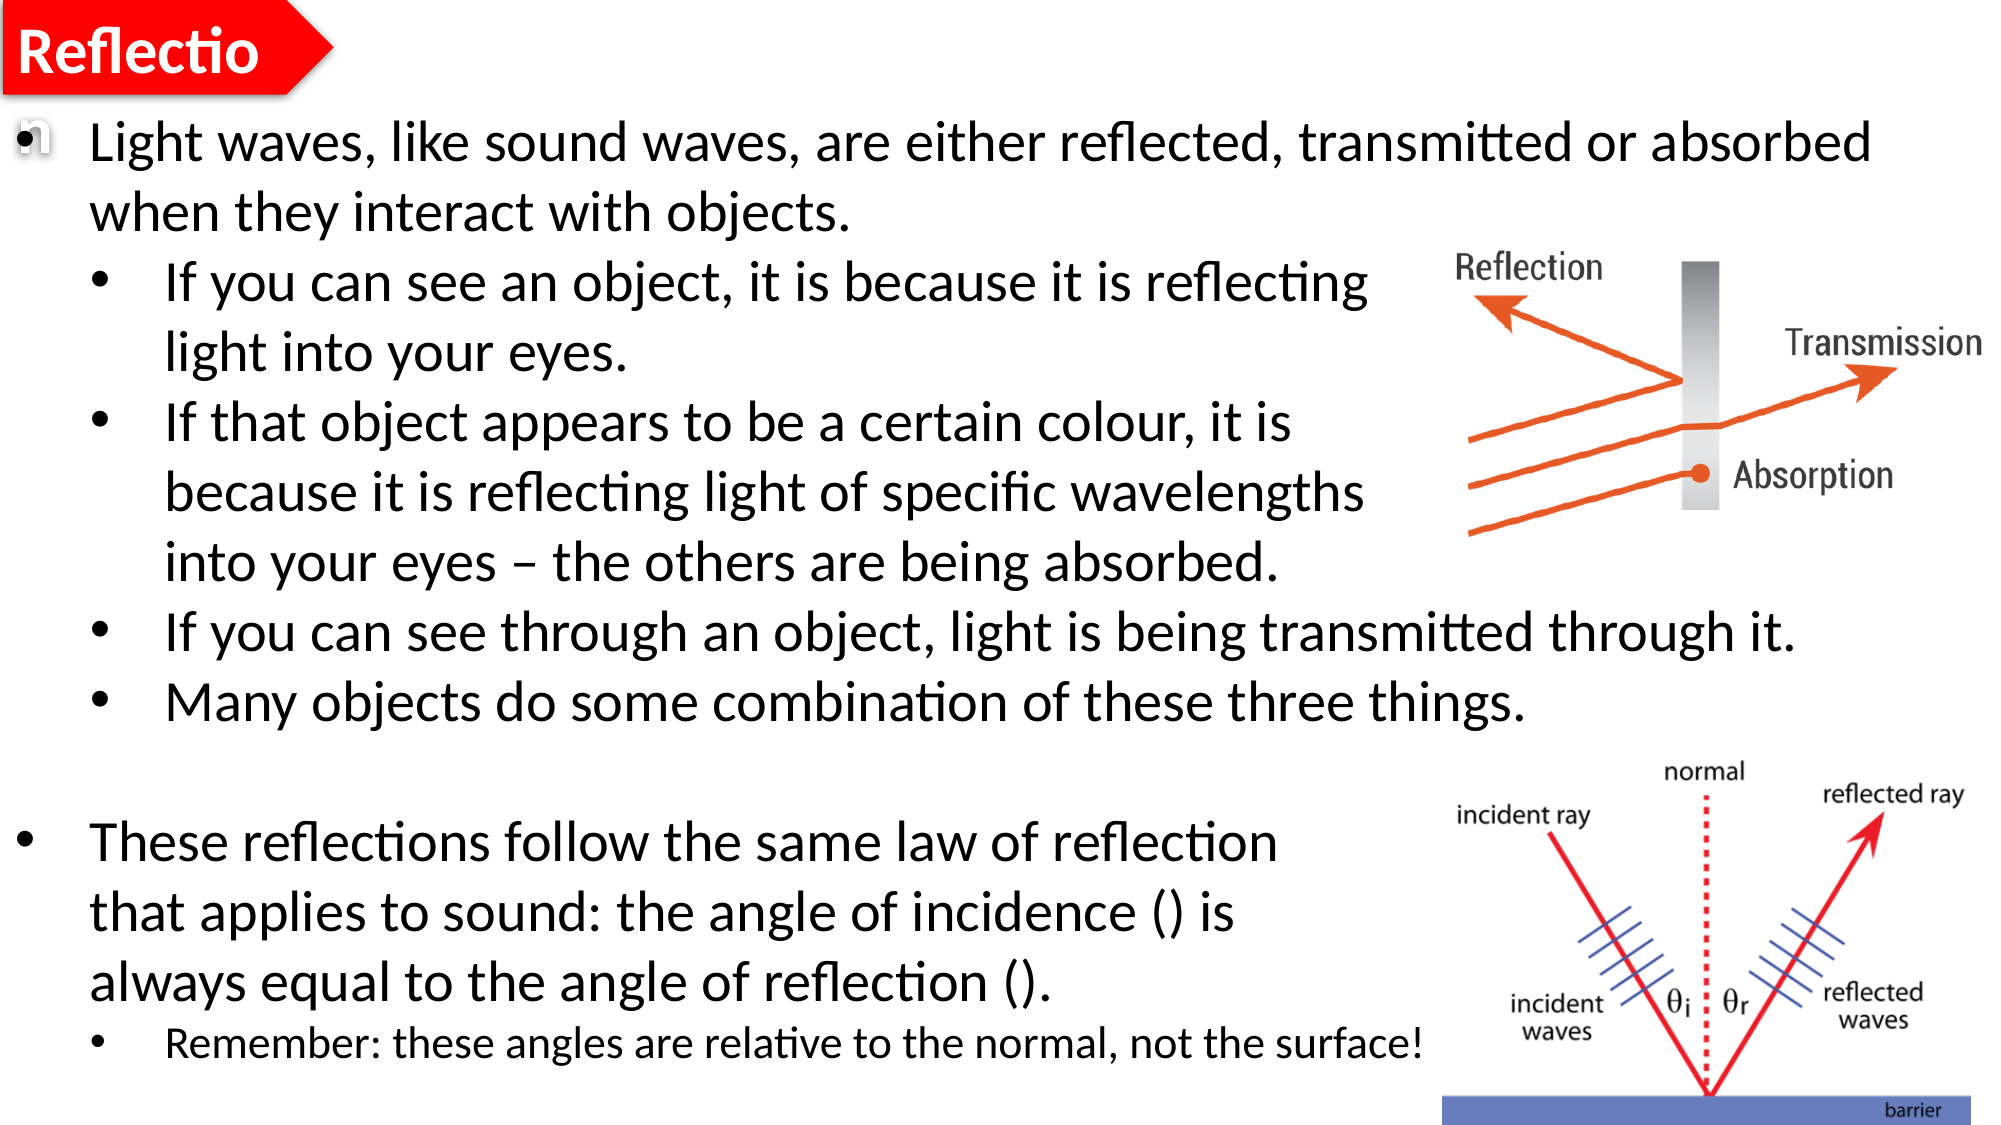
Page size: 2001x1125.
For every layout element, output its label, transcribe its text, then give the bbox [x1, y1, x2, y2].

picture [1442, 757, 1971, 1125]
text_box Reflection [3, 0, 334, 95]
picture [1454, 248, 1983, 539]
